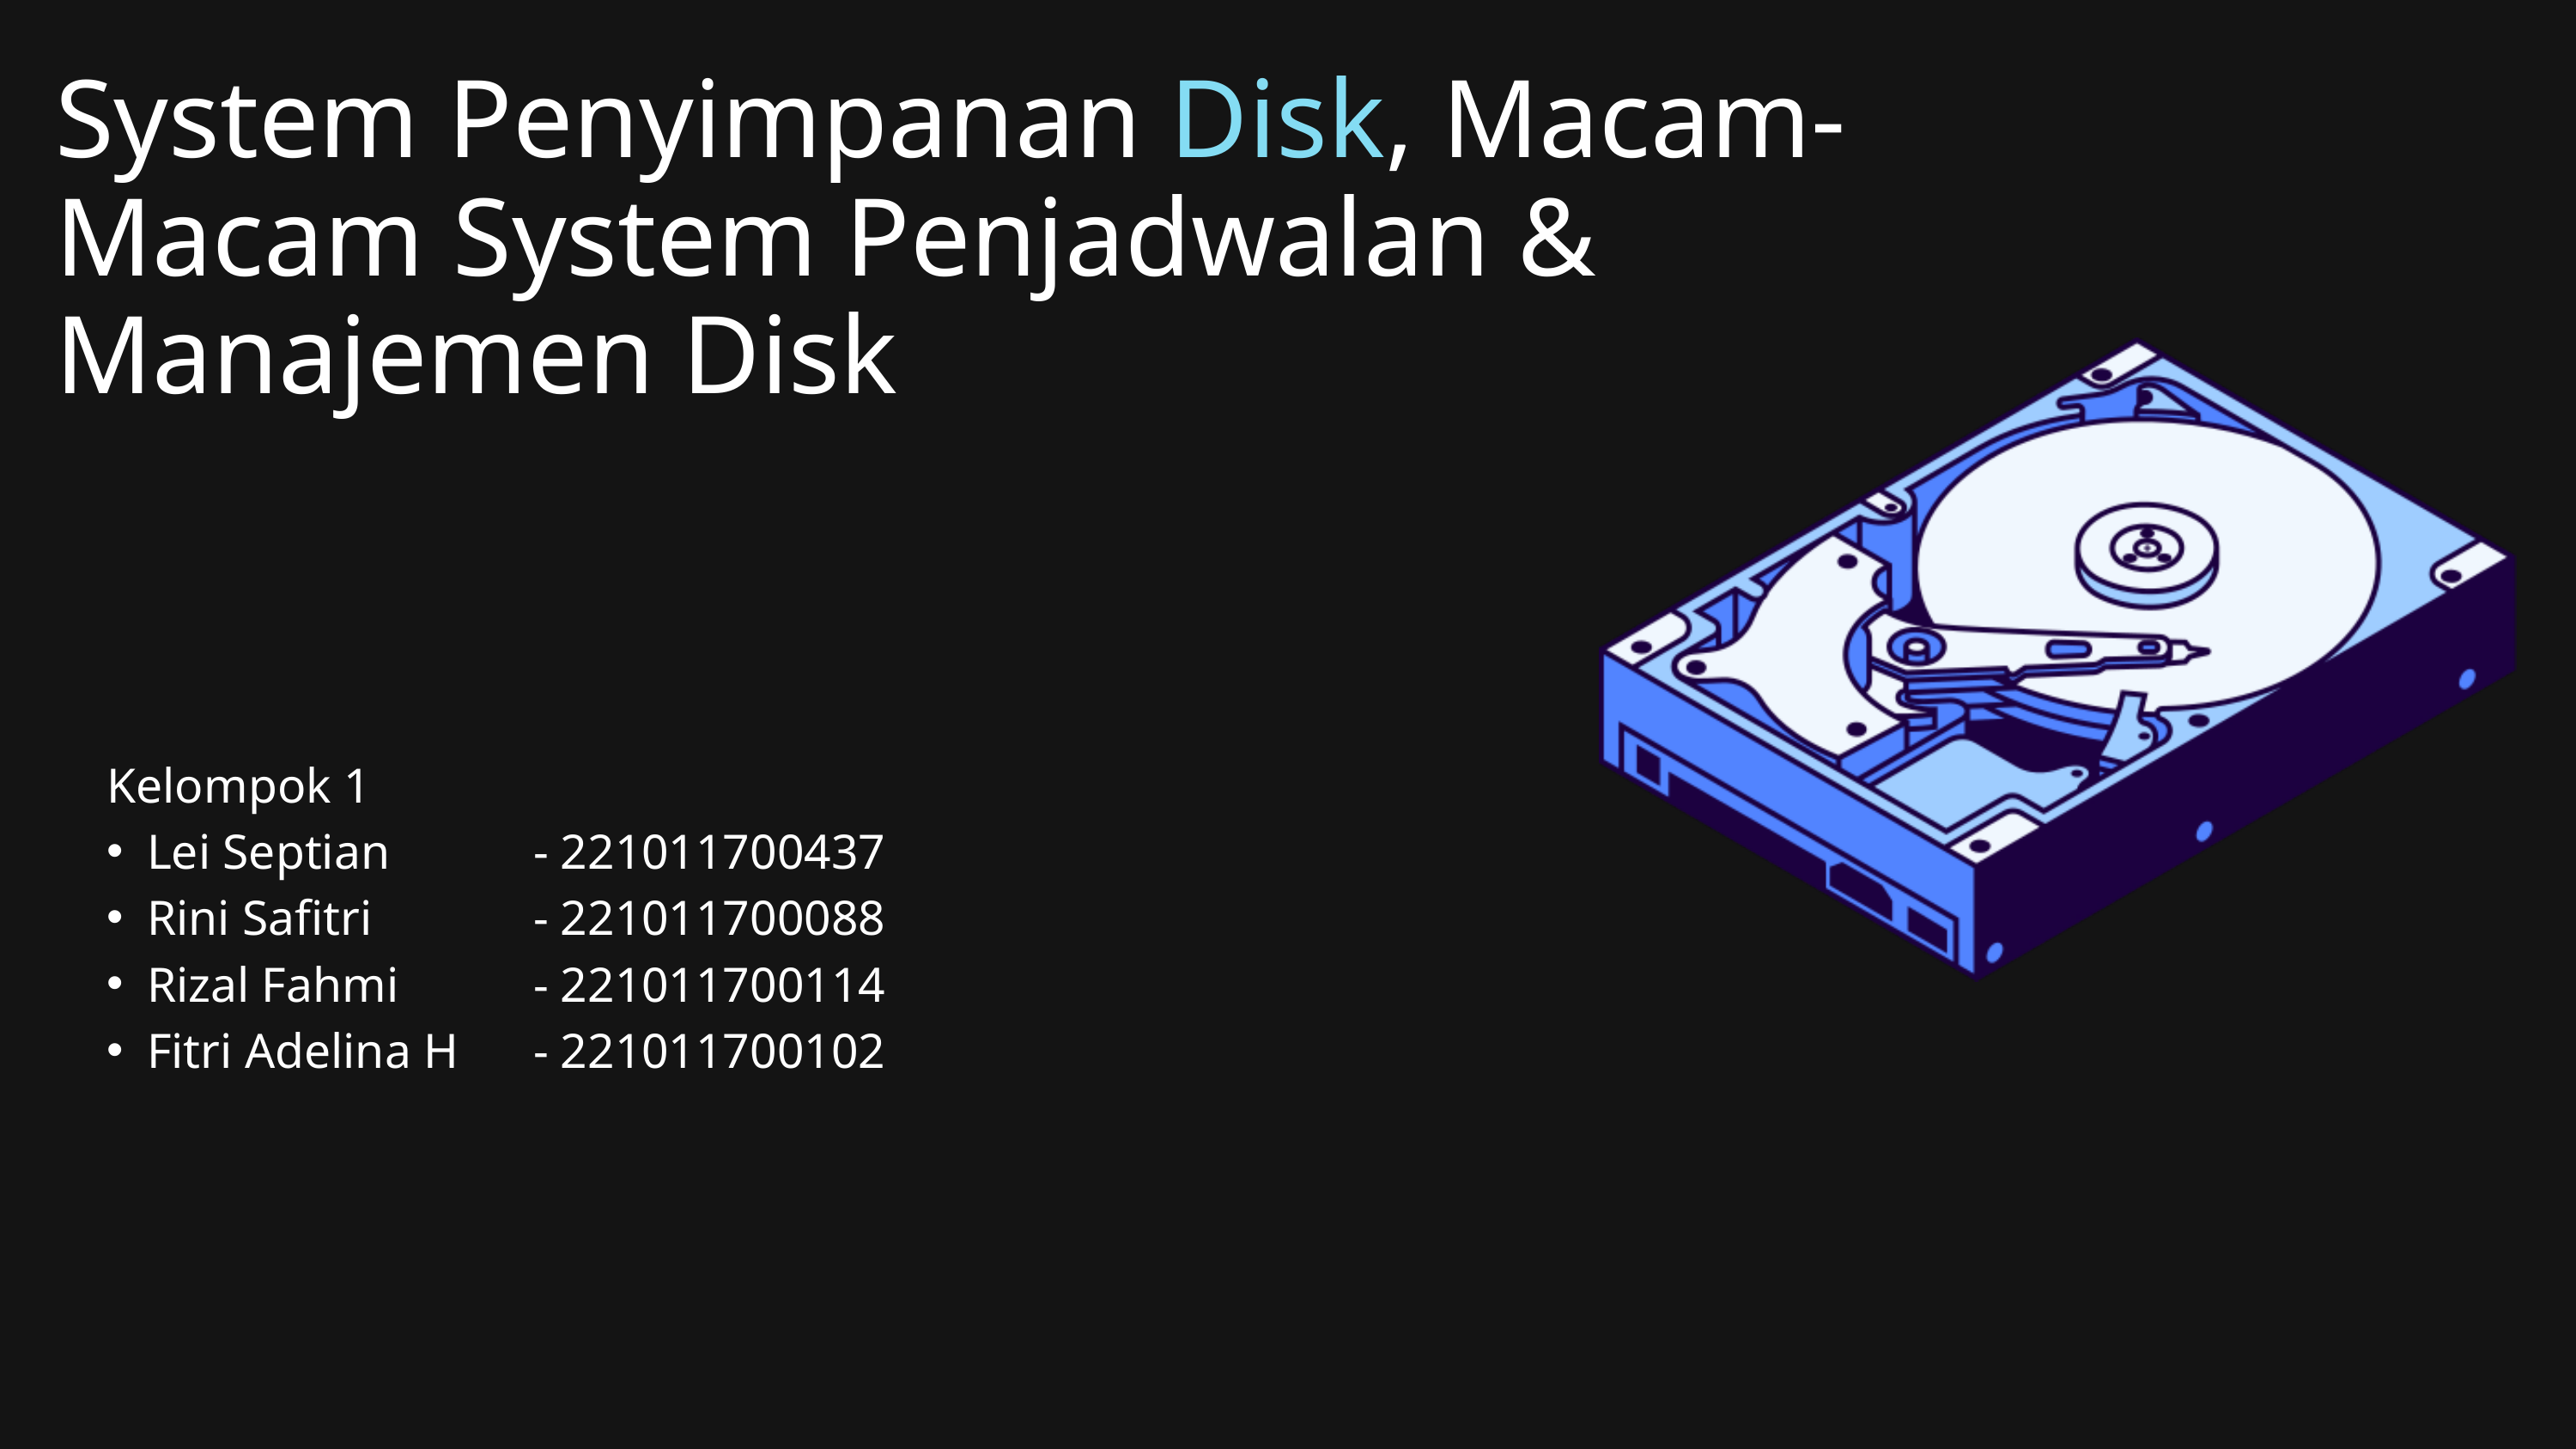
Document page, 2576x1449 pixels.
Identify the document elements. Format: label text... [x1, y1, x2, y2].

picture [1599, 337, 2517, 982]
text_box Kelompok 1 Lei Septian - 221011700437 Rini Safitri - 221011700088 Rizal Fahmi - 221011700114 Fitri Adelina H - 221011700102 [53, 739, 1342, 1084]
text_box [50, 61, 2157, 361]
